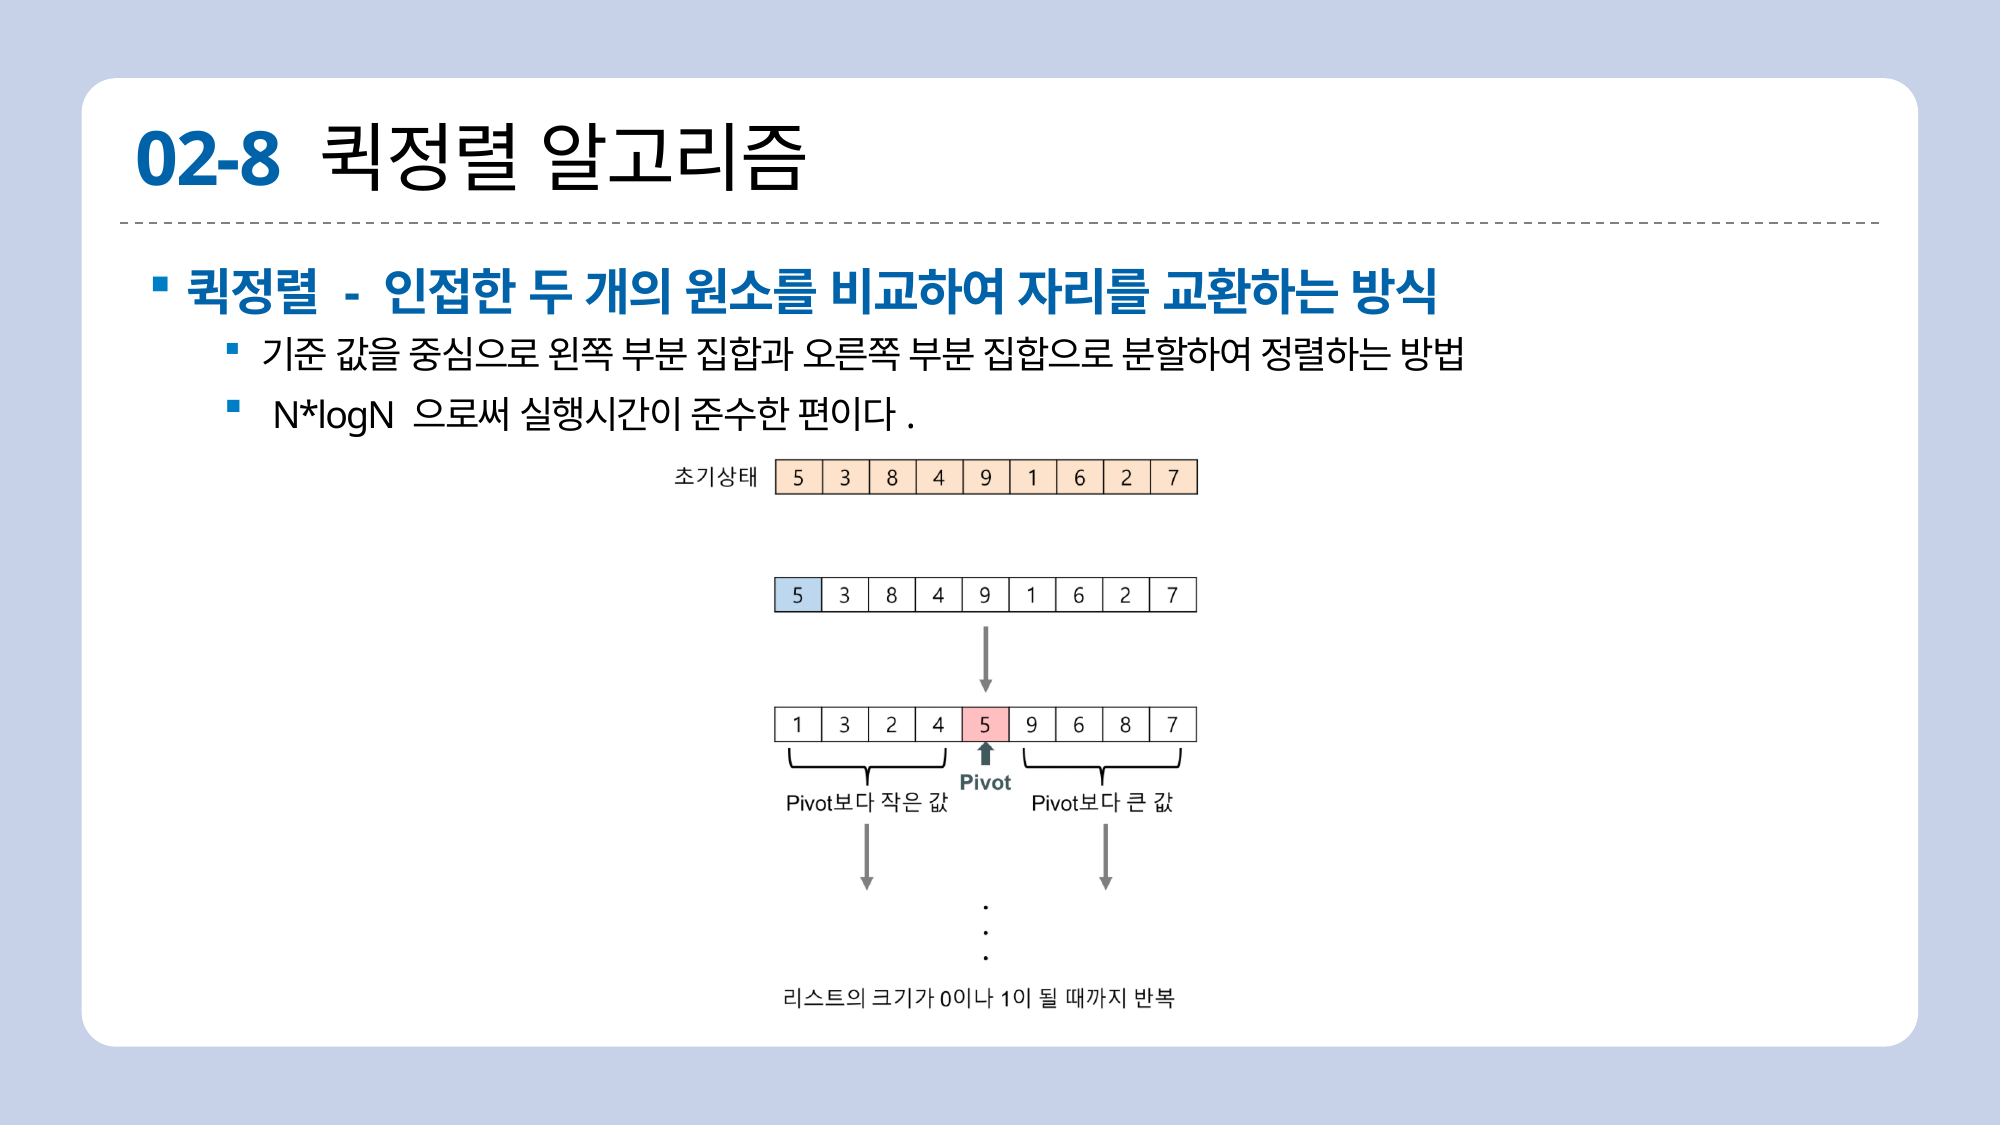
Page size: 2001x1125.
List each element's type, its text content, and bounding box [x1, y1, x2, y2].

picture [652, 450, 1262, 1026]
title 02-8 퀵정렬 알고리즘 [120, 109, 1880, 209]
text_box 퀵정렬 - 인접한 두 개의 원소를 비교하여 자리를 교환하는 방식 기준 값을 중심으로 왼쪽 부분 집합과 오른쪽 부분 집합으로 분할하여 정렬하는 방법 N*logN 으로써 실행시간이 준수한 편이다. [133, 253, 1894, 1005]
